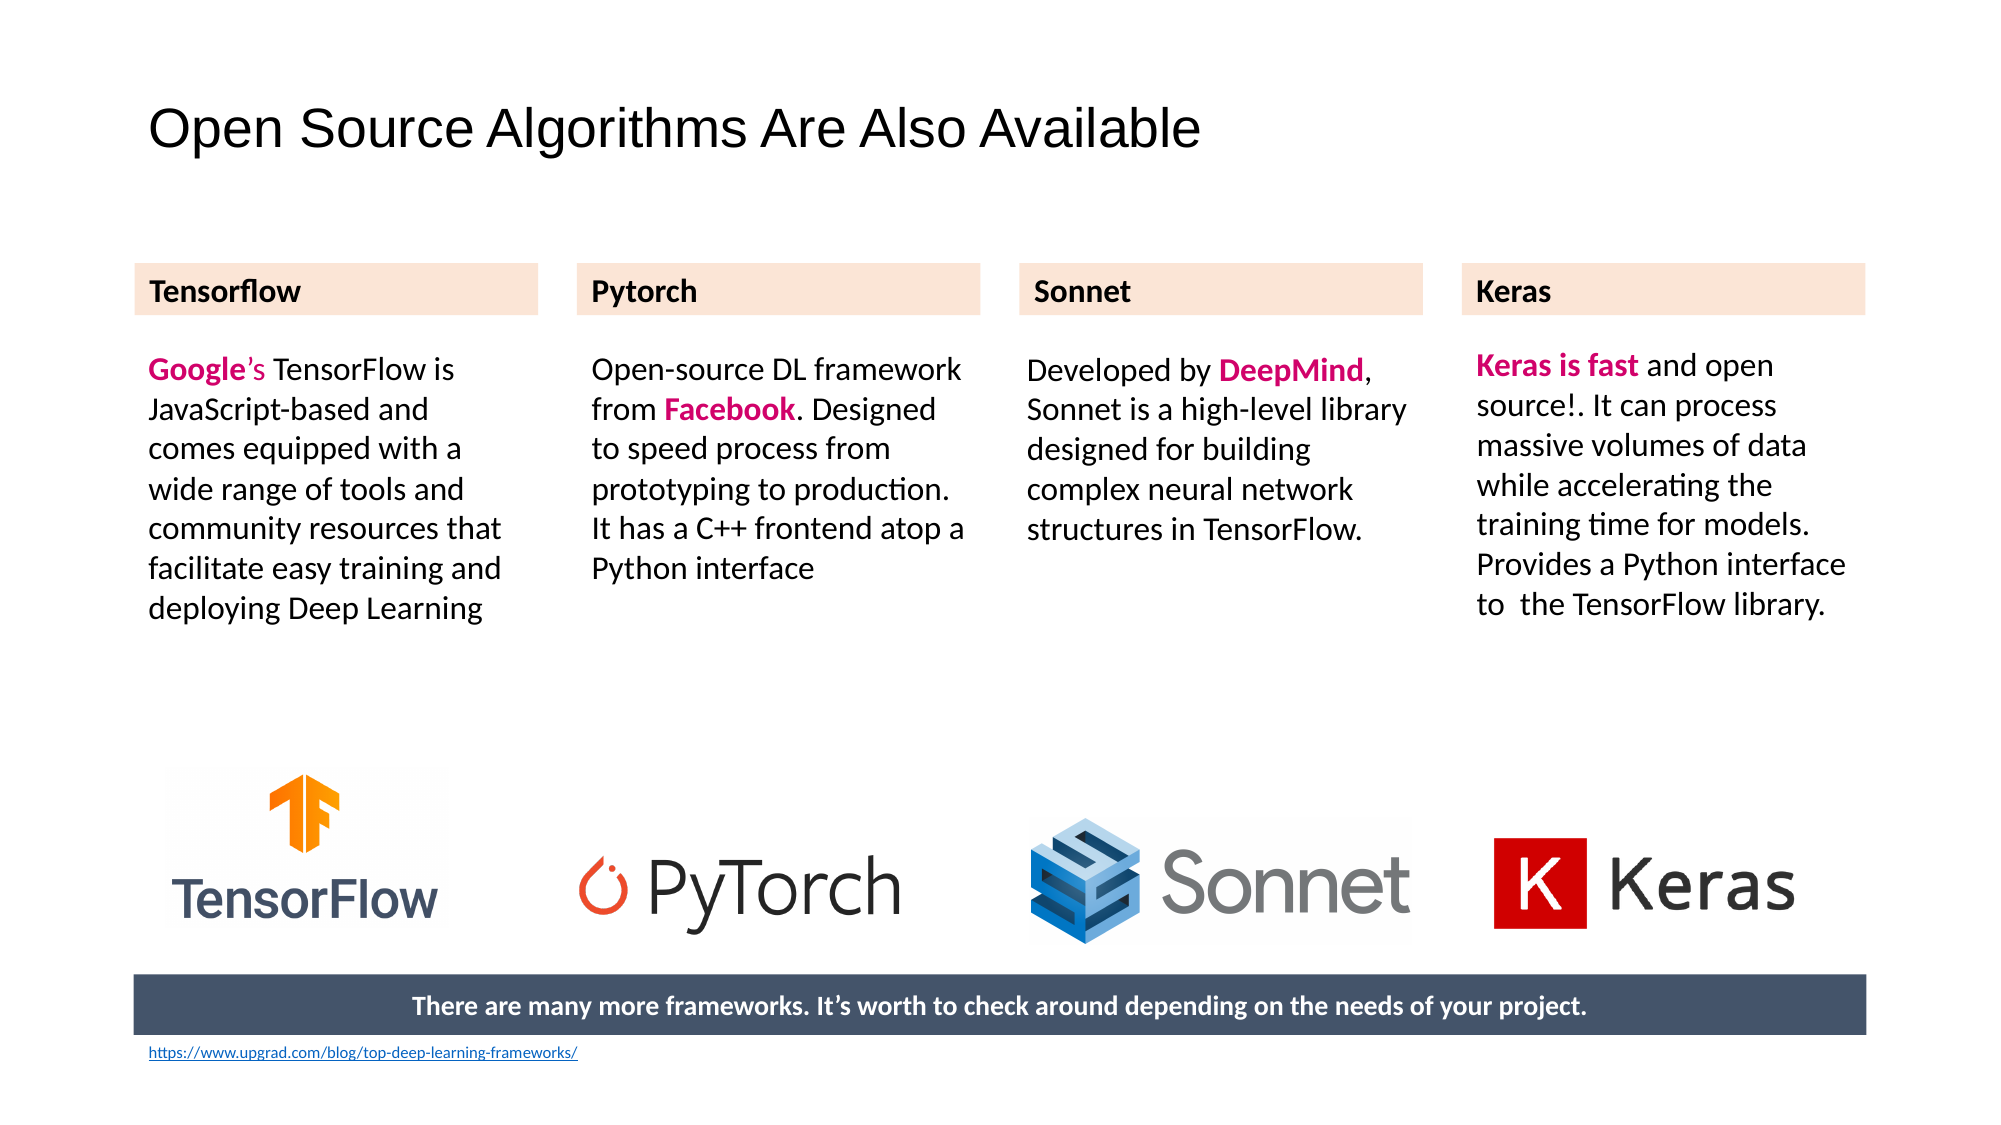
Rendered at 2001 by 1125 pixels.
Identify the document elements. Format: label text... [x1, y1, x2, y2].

text_box Keras [1461, 263, 1866, 316]
picture [537, 854, 941, 936]
picture [1470, 821, 1833, 936]
text_box Pytorch [576, 263, 981, 316]
text_box Keras is fast and open source!. It can process massive volumes of data while accelerating the training time for models. Provides a Python interface to the TensorFlow library. [1461, 335, 1867, 630]
title Open Source Algorithms Are Also Available [133, 58, 1528, 201]
picture [1029, 817, 1412, 945]
text_box Tensorflow [134, 263, 539, 316]
text_box Sonnet [1019, 263, 1423, 316]
text_box There are many more frameworks. It’s worth to check around depending on the needs of your project. [133, 974, 1867, 1035]
text_box Google’s TensorFlow is JavaScript-based and comes equipped with a wide range of tools and community resources that facilitate easy training and deploying Deep Learning [133, 339, 538, 634]
picture [165, 767, 449, 928]
text_box Developed by DeepMind, Sonnet is a high-level library designed for building complex neural network structures in TensorFlow. [1012, 340, 1441, 555]
text_box https://www.upgrad.com/blog/top-deep-learning-frameworks/ [133, 1035, 764, 1090]
text_box Open-source DL framework from Facebook. Designed to speed process from prototyping to production. It has a C++ frontend atop a Python interface [576, 339, 981, 594]
